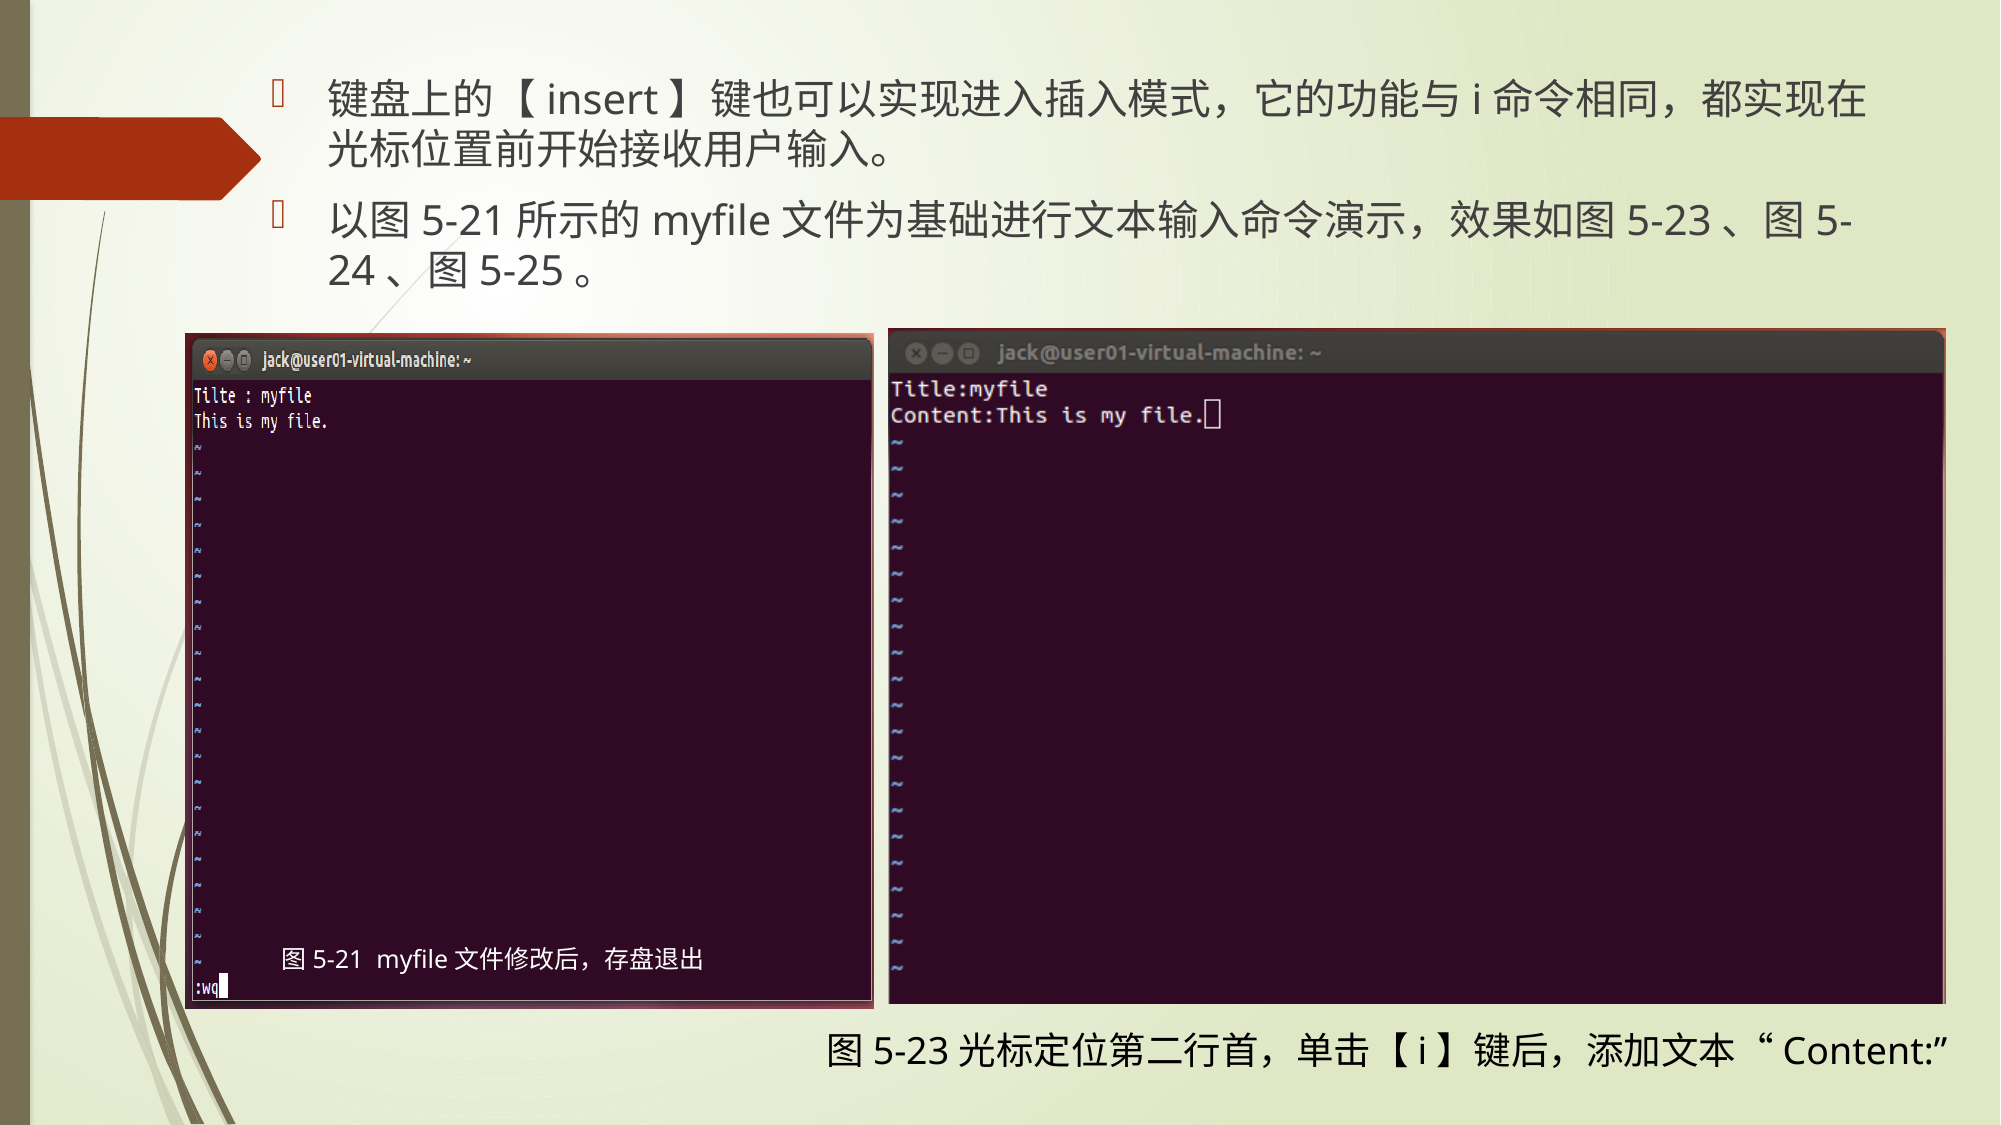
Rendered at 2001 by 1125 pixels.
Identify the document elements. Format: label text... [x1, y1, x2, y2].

list 键盘上的【insert】键也可以实现进入插入模式，它的功能与i命令相同，都实现在光标位置前开始接收用户输入。 以图5-21所示的myfile文件为基础进行文本输入命令演示，效果如图5-23、图5-24、图5-25。 [256, 65, 1907, 400]
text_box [185, 333, 874, 1009]
picture [887, 328, 1946, 1004]
text_box 图5-23光标定位第二行首，单击【i】键后，添加文本“Content:” [811, 1019, 1963, 1080]
